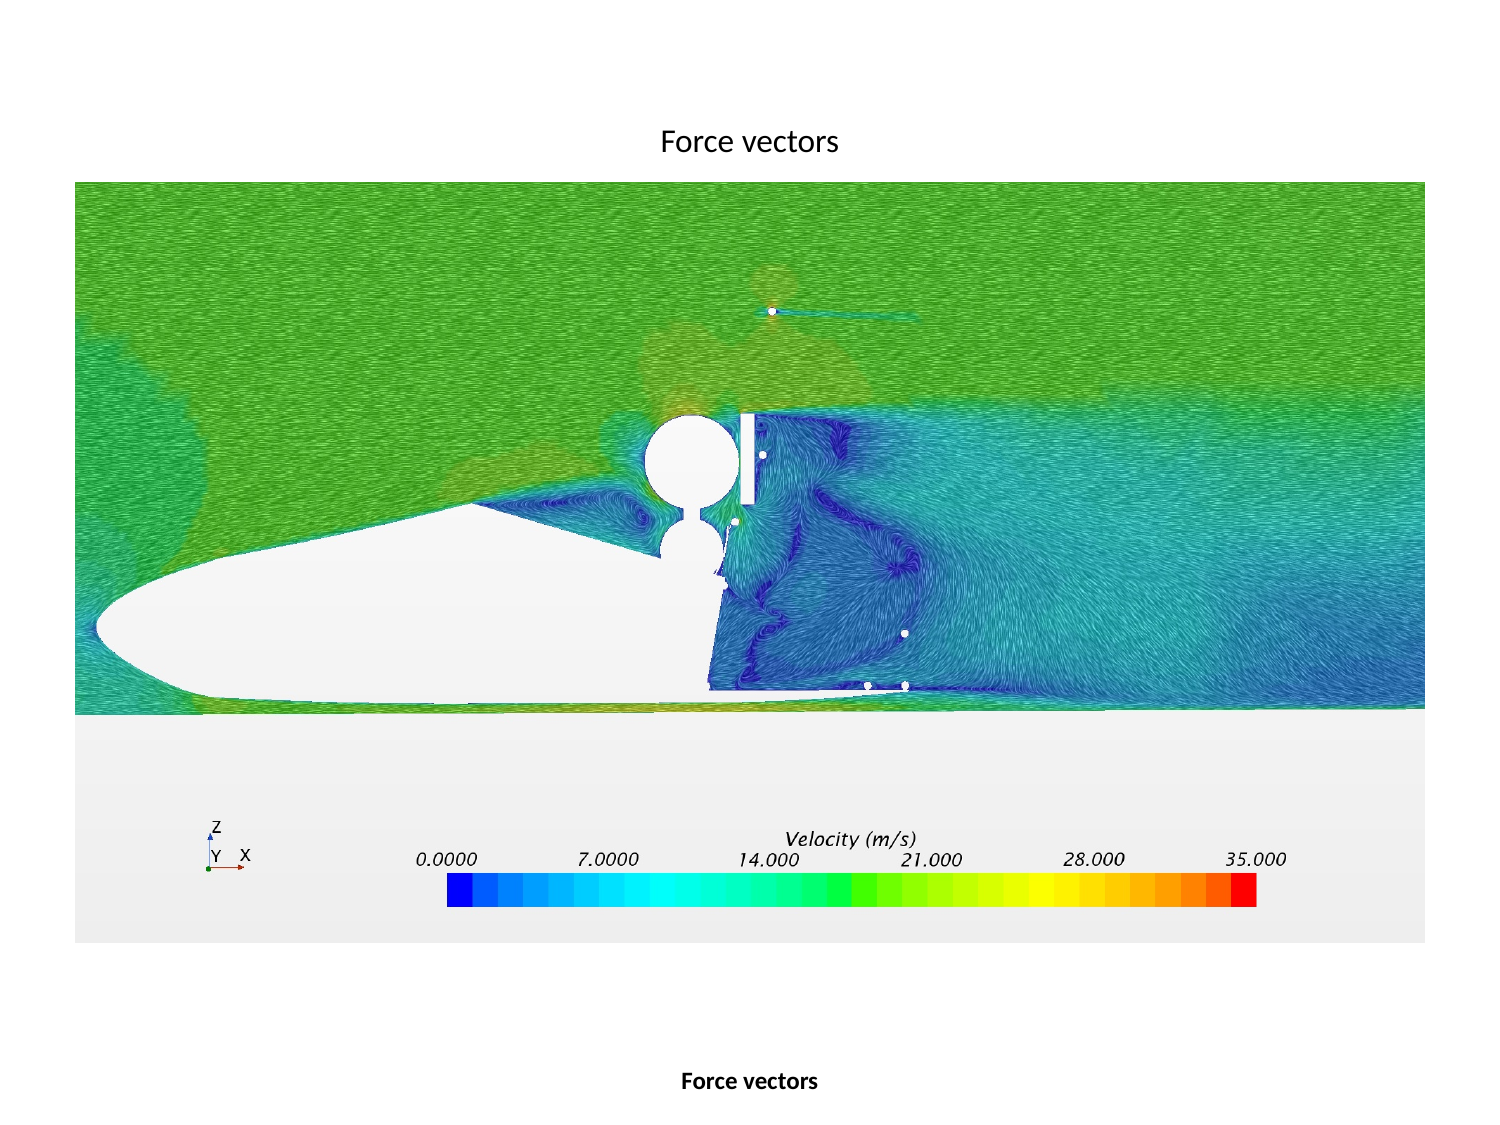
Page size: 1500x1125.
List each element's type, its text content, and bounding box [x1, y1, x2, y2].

text_box Force vectors [666, 1012, 834, 1103]
title Force vectors [75, 45, 1425, 182]
picture [74, 182, 1426, 943]
